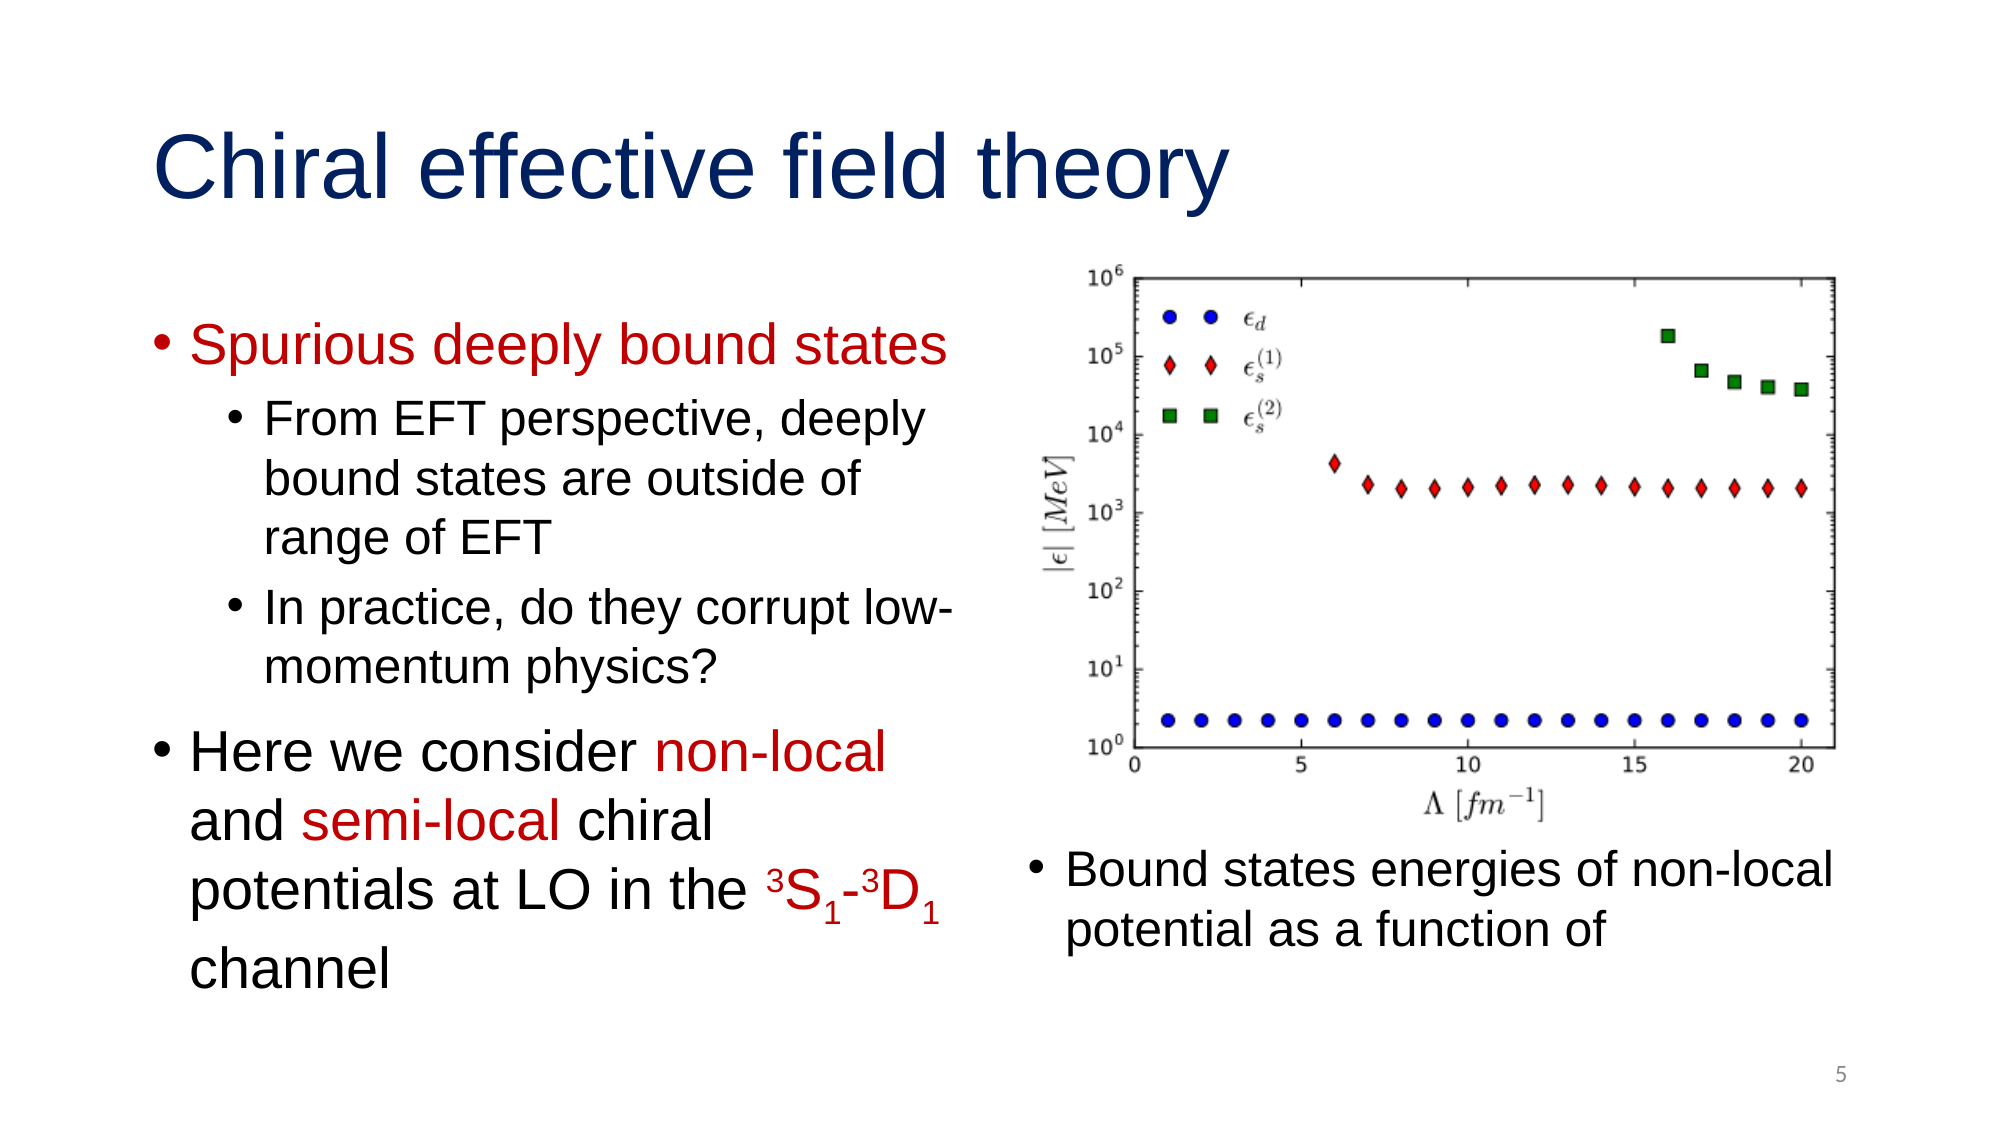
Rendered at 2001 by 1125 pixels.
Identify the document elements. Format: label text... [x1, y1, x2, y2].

slide_number 5 [1412, 1042, 1863, 1103]
title Chiral effective field theory [137, 59, 1863, 278]
picture [1028, 253, 1847, 835]
list Spurious deeply bound states From EFT perspective, deeply bound states are outside of range of EFT In practice, do they corrupt low-momentum physics? Here we consider non-local and semi-local chiral potentials at LO in the 3S1-3D1 channel [137, 299, 988, 1014]
